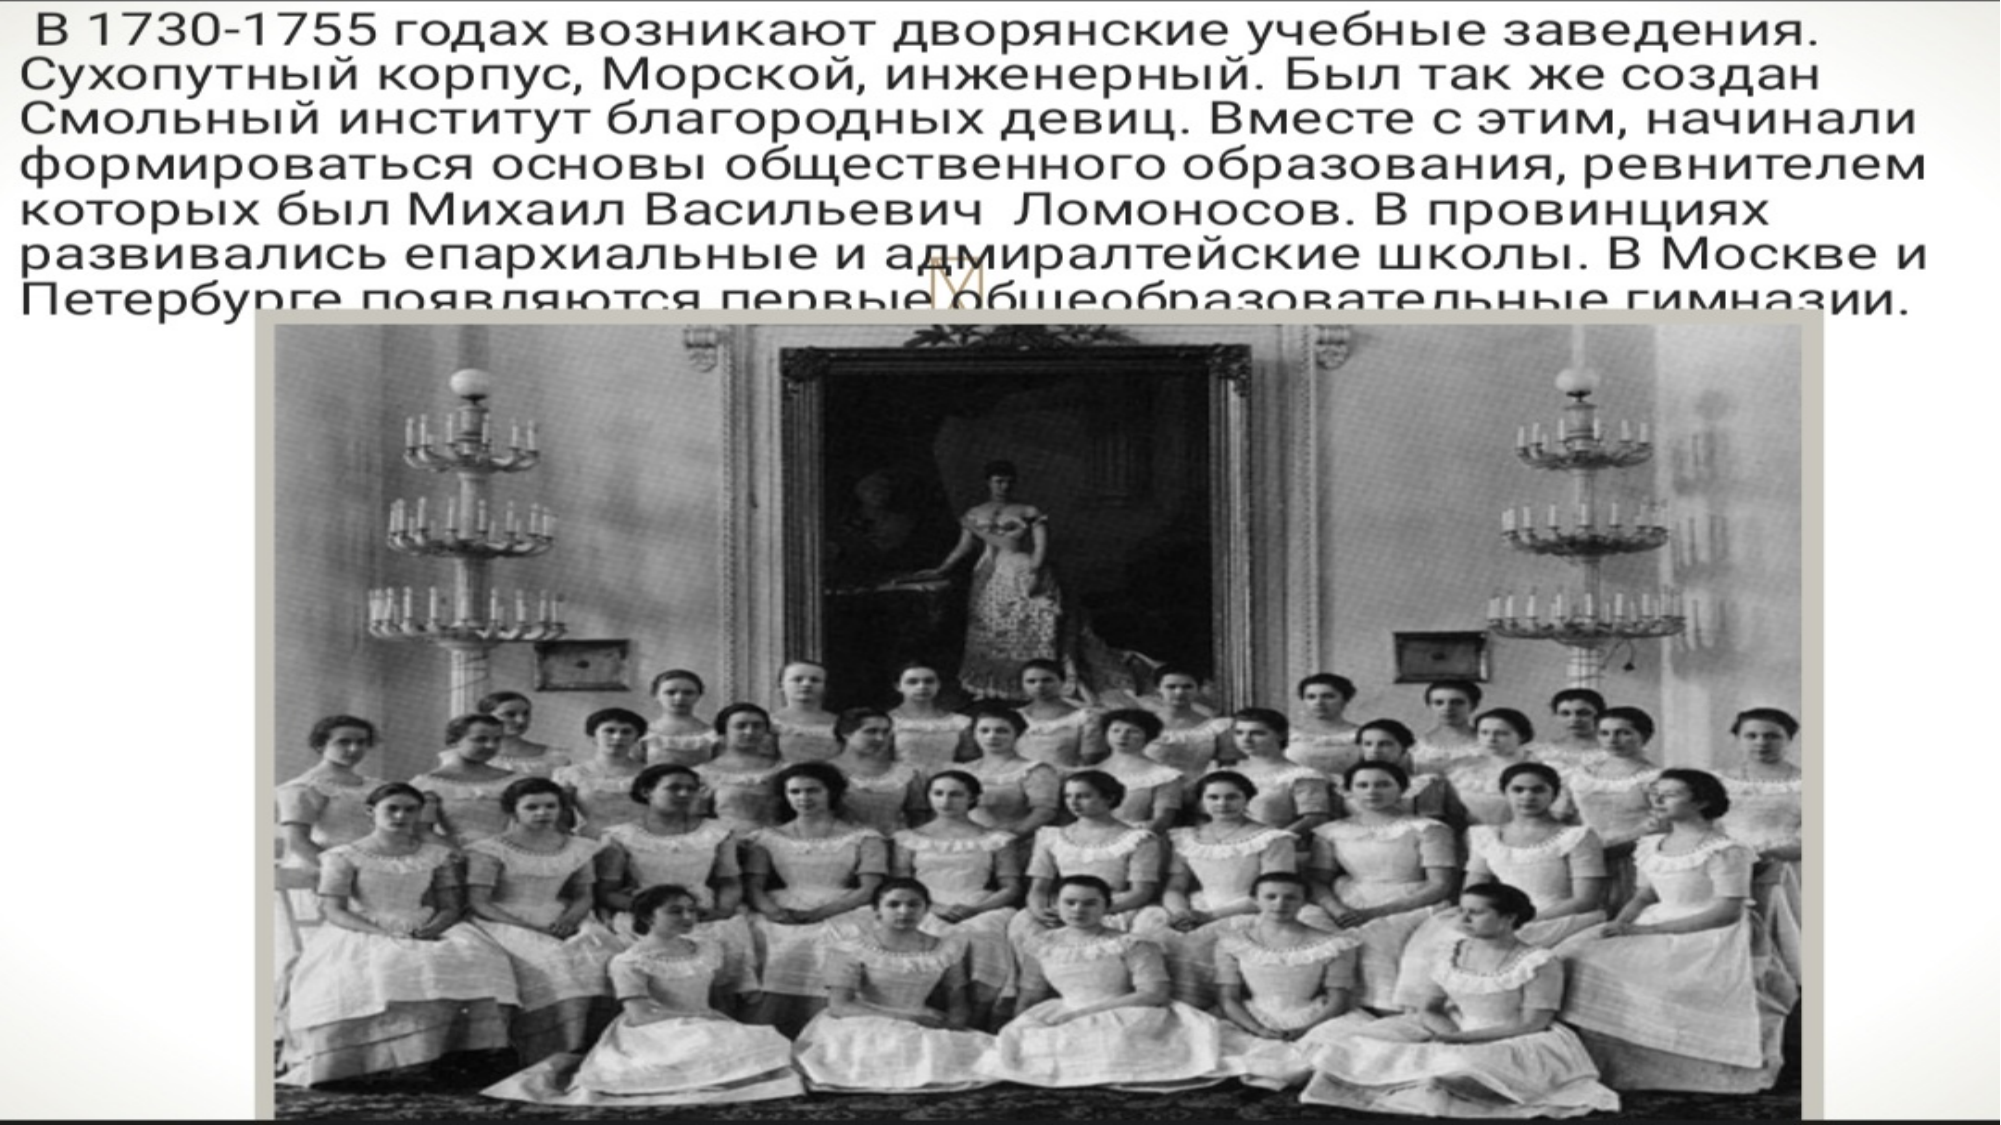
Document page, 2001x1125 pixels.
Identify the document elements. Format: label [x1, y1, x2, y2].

list [0, 0, 2000, 1125]
